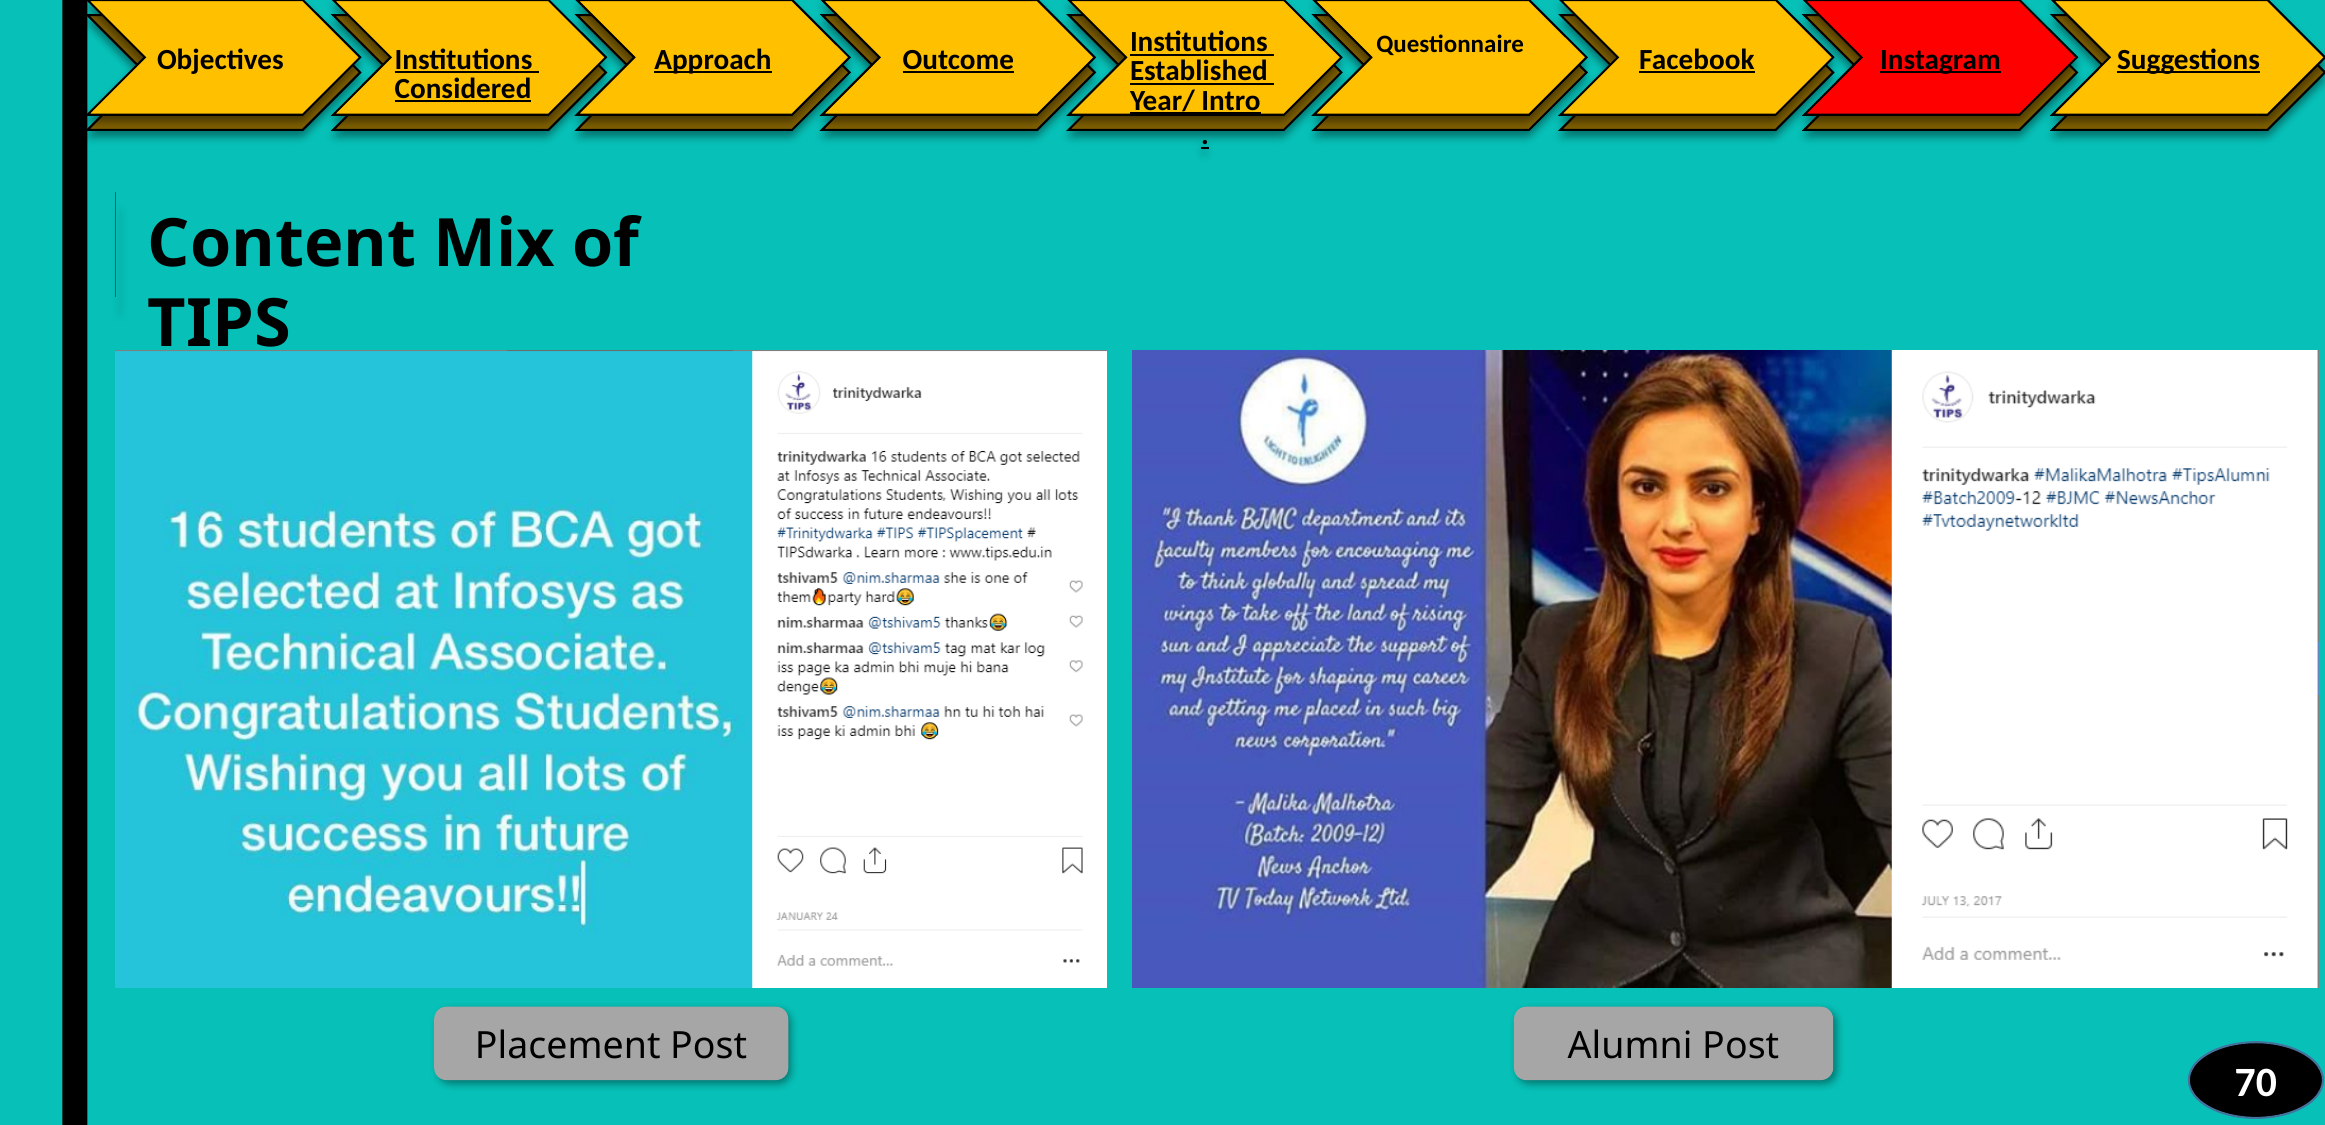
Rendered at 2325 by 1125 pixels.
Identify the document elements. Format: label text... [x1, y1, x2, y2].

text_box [1804, 0, 2052, 130]
text_box Content Mix of TIPS [133, 192, 803, 350]
text_box Alumni Post [1512, 1005, 1835, 1082]
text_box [115, 350, 1107, 988]
text_box Placement Post [433, 1005, 790, 1082]
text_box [822, 0, 1095, 130]
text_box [1313, 0, 1560, 130]
text_box [61, 0, 88, 1125]
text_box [606, 0, 822, 130]
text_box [87, 0, 333, 130]
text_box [1095, 0, 1313, 130]
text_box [2052, 0, 2325, 130]
text_box 70 [2187, 1041, 2325, 1119]
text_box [1560, 0, 1804, 130]
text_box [1132, 350, 2320, 988]
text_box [333, 0, 606, 130]
